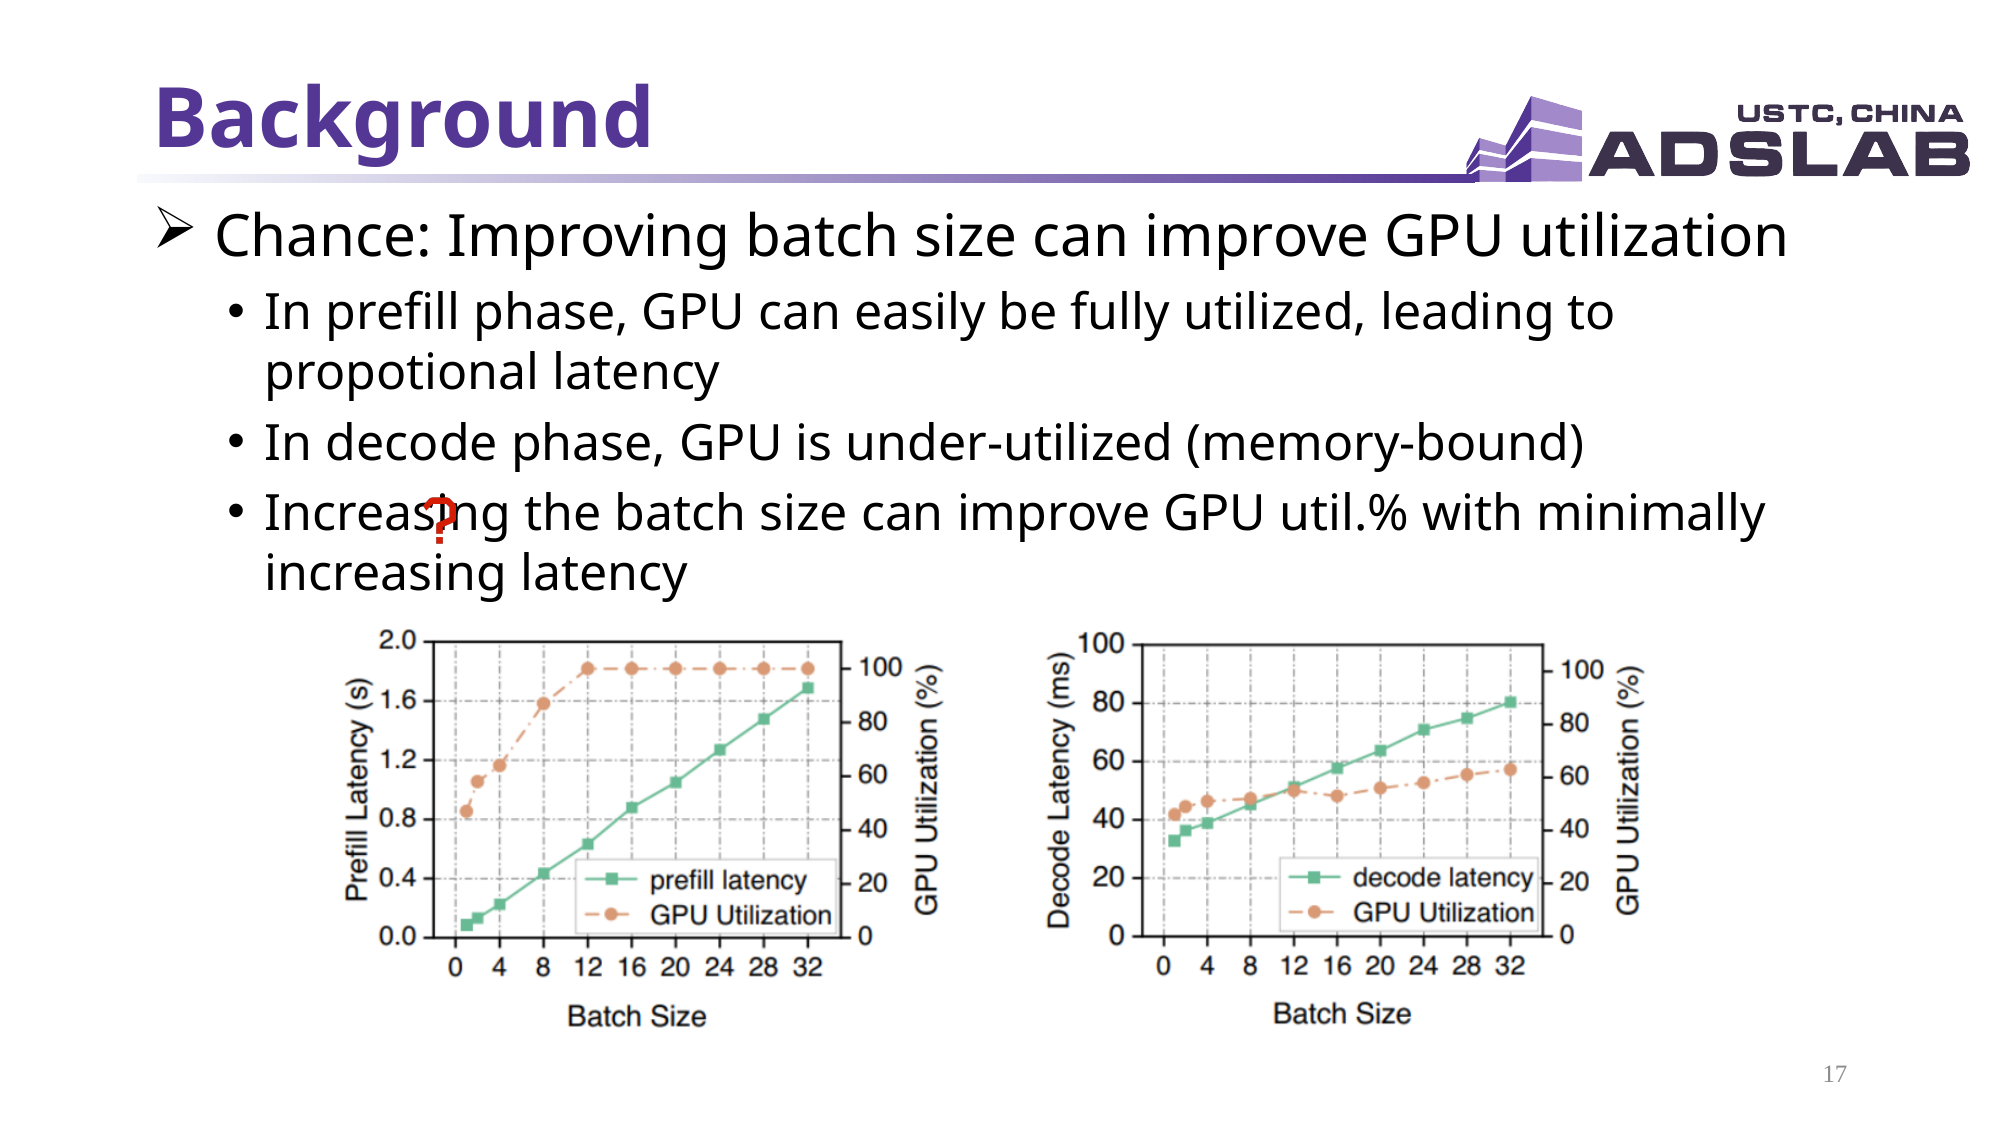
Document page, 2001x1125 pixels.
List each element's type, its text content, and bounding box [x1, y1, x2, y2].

title Background [137, 63, 1863, 177]
picture [413, 494, 466, 547]
list Chance: Improving batch size can improve GPU utilization In prefill phase, GPU can easily be fully utilized, leading to propotional latency In decode phase, GPU is under-utilized (memory-bound) Increasing the batch size can improve GPU util.% with minimally increasing latency [137, 199, 1863, 1014]
picture [319, 603, 1680, 1055]
picture [1470, 93, 1976, 183]
